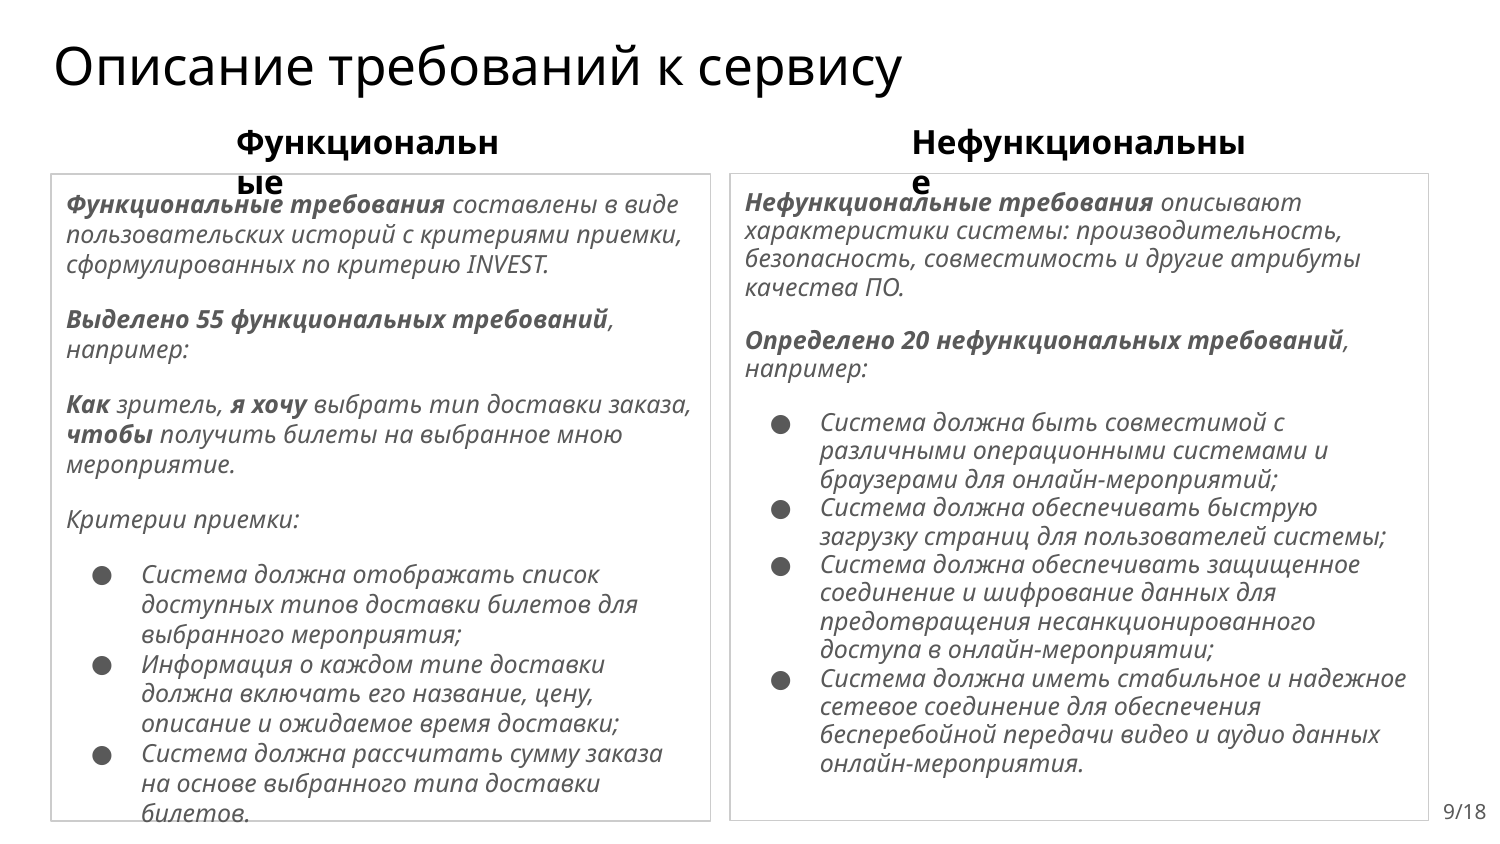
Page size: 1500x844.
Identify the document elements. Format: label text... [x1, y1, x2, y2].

text_box Функциональные [221, 106, 541, 217]
list Нефункциональные требования описывают характеристики системы: производительность, безопасность, совместимость и другие атрибуты качества ПО. Определено 20 нефункциональных требований, например: Система должна быть совместимой с различными операционными системами и браузерами для онлайн-мероприятий; Система должна обеспечивать быструю загрузку страниц для пользователей системы; Система должна обеспечивать защищенное соединение и шифрование данных для предотвращения несанкционированного доступа в онлайн-мероприятии; Система должна иметь стабильное и надежное сетевое соединение для обеспечения бесперебойной передачи видео и аудио данных онлайн-мероприятия. [729, 173, 1429, 821]
slide_number 9/18 [1411, 781, 1500, 844]
list Функциональные требования составлены в виде пользовательских историй с критериями приемки, сформулированных по критерию INVEST. Выделено 55 функциональных требований, например: Как зритель, я хочу выбрать тип доставки заказа, чтобы получить билеты на выбранное мною мероприятие. Критерии приемки: Система должна отображать список доступных типов доставки билетов для выбранного мероприятия; Информация о каждом типе доставки должна включать его название, цену, описание и ожидаемое время доставки; Система должна рассчитать сумму заказа на основе выбранного типа доставки билетов. [51, 173, 711, 821]
text_box Нефункциональные [896, 106, 1262, 217]
text_box Описание требований к сервису [38, 17, 1437, 112]
